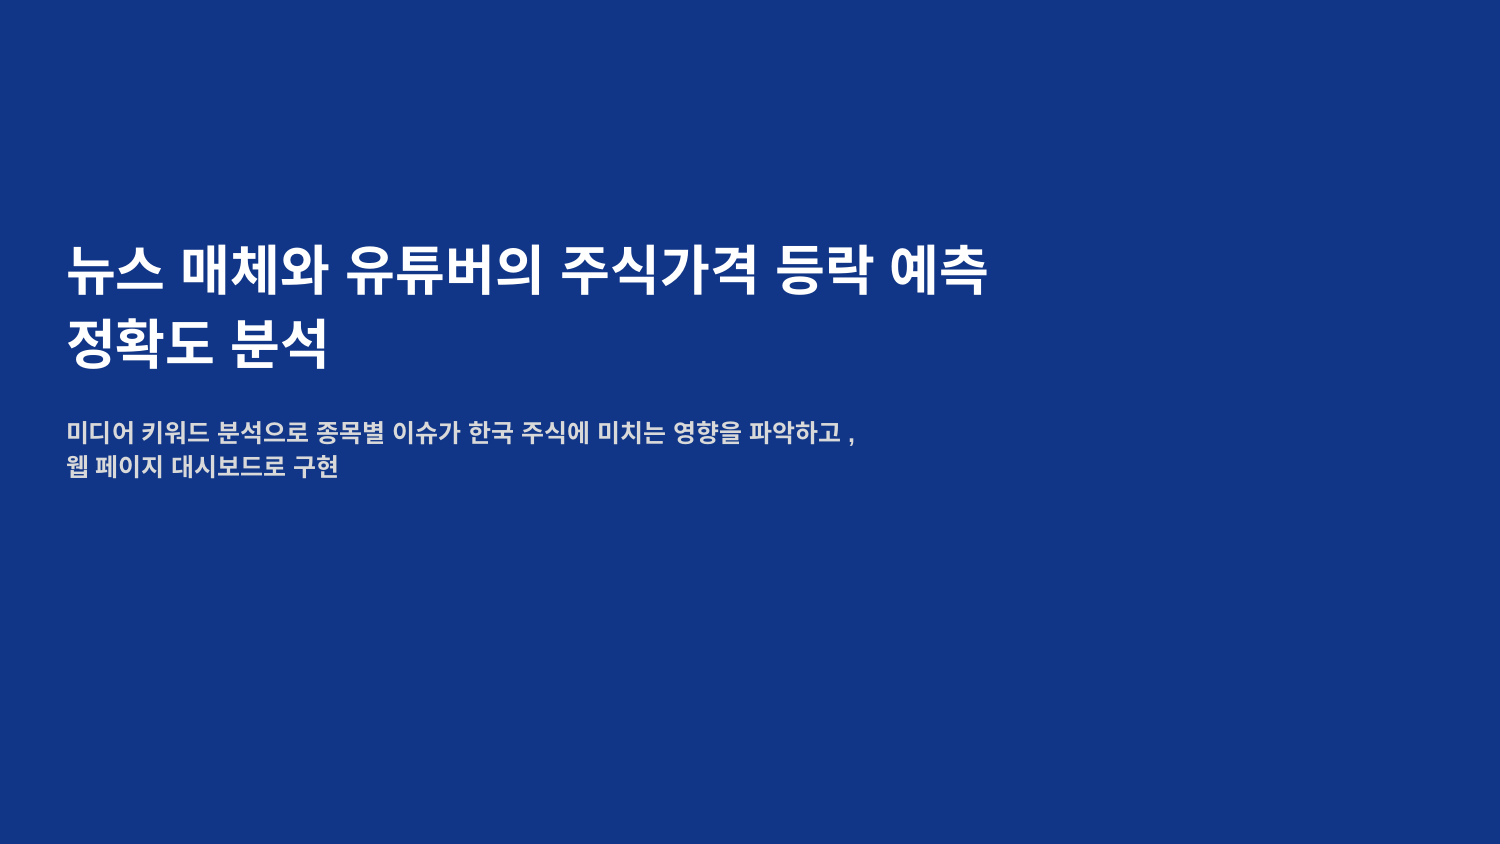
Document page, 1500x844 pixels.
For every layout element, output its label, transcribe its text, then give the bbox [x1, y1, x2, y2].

list 미디어 키워드 분석으로 종목별 이슈가 한국 주식에 미치는 영향을 파악하고, 웹 페이지 대시보드로 구현 [51, 398, 1045, 570]
title 뉴스 매체와 유튜버의 주식가격 등락 예측 정확도 분석 [51, 186, 1033, 391]
